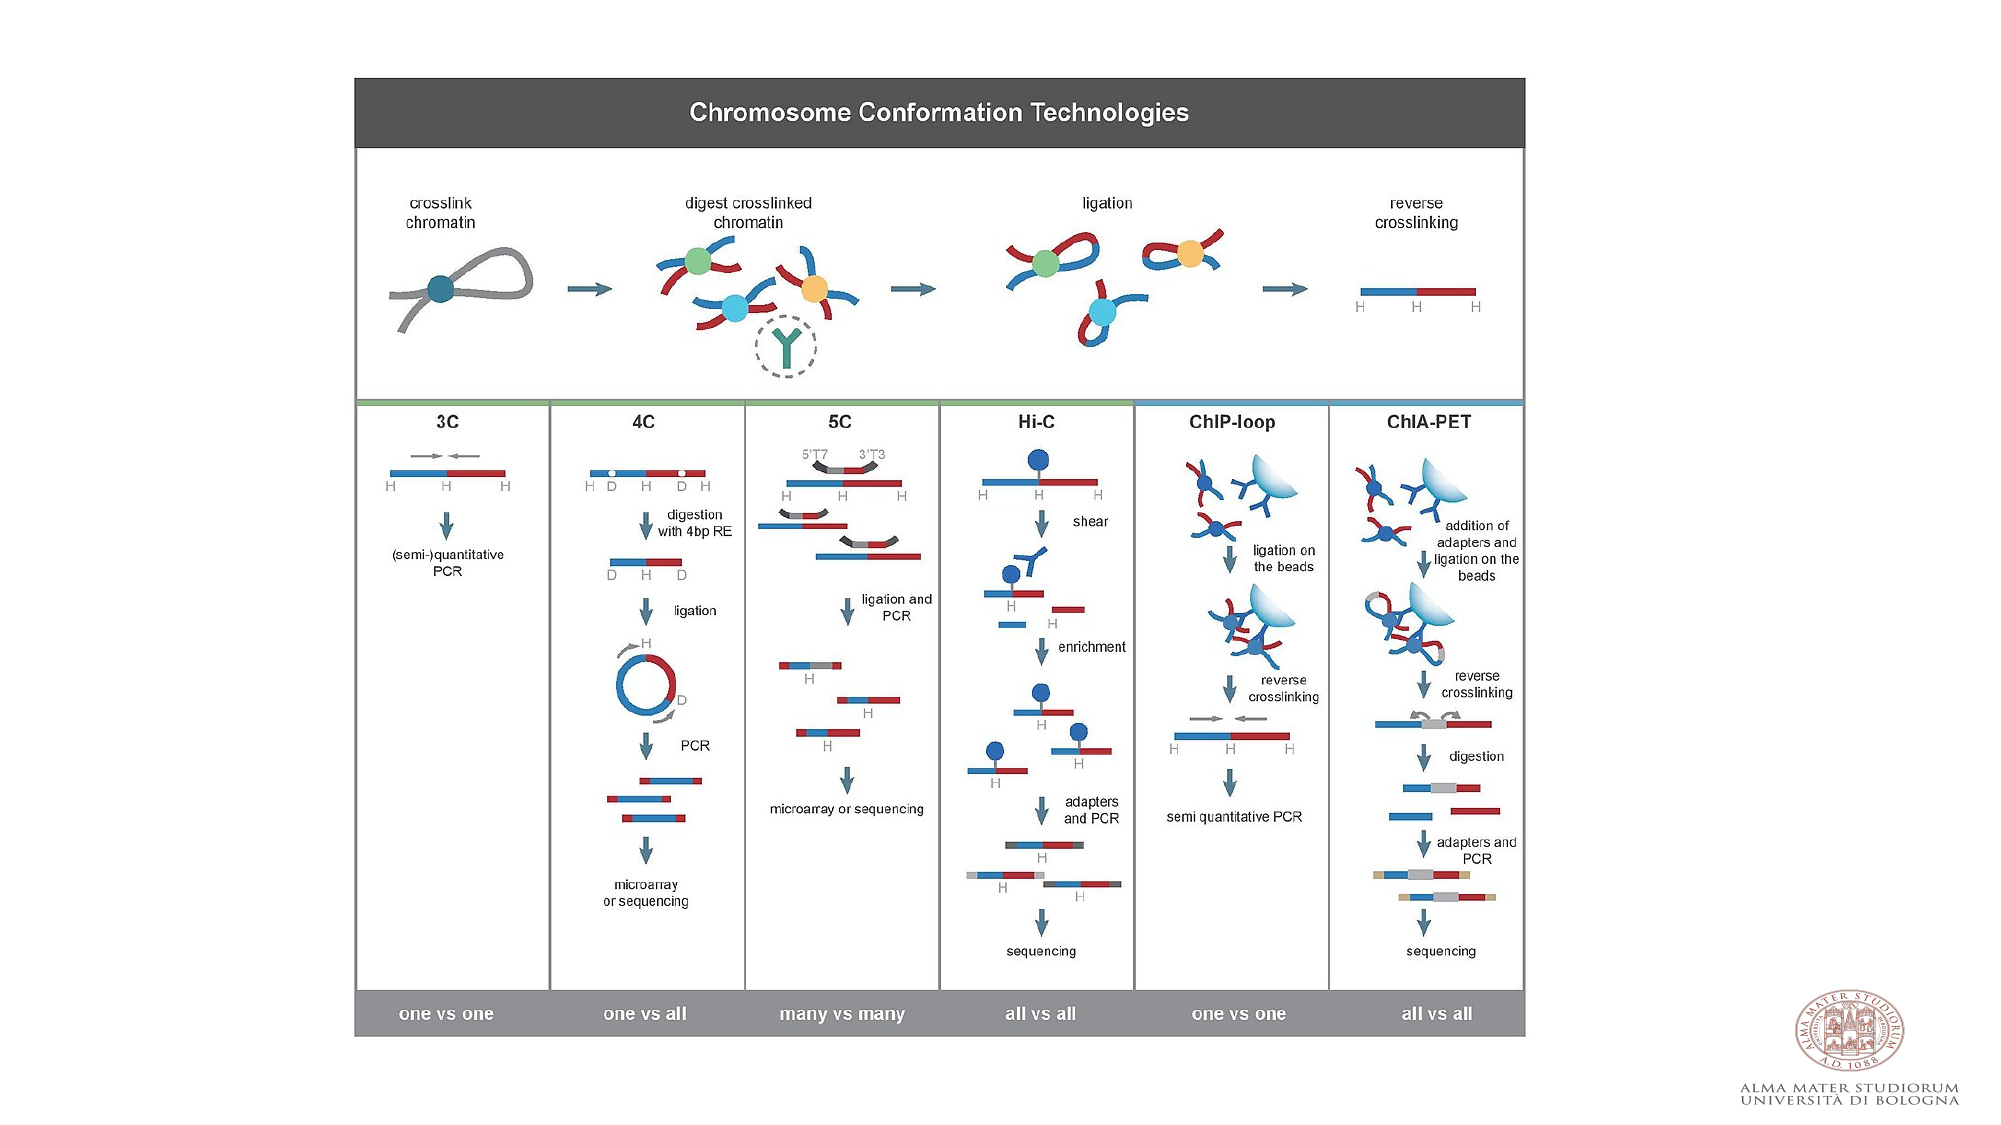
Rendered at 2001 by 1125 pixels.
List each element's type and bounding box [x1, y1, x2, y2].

picture [1706, 973, 1993, 1118]
picture [313, 57, 1562, 1068]
